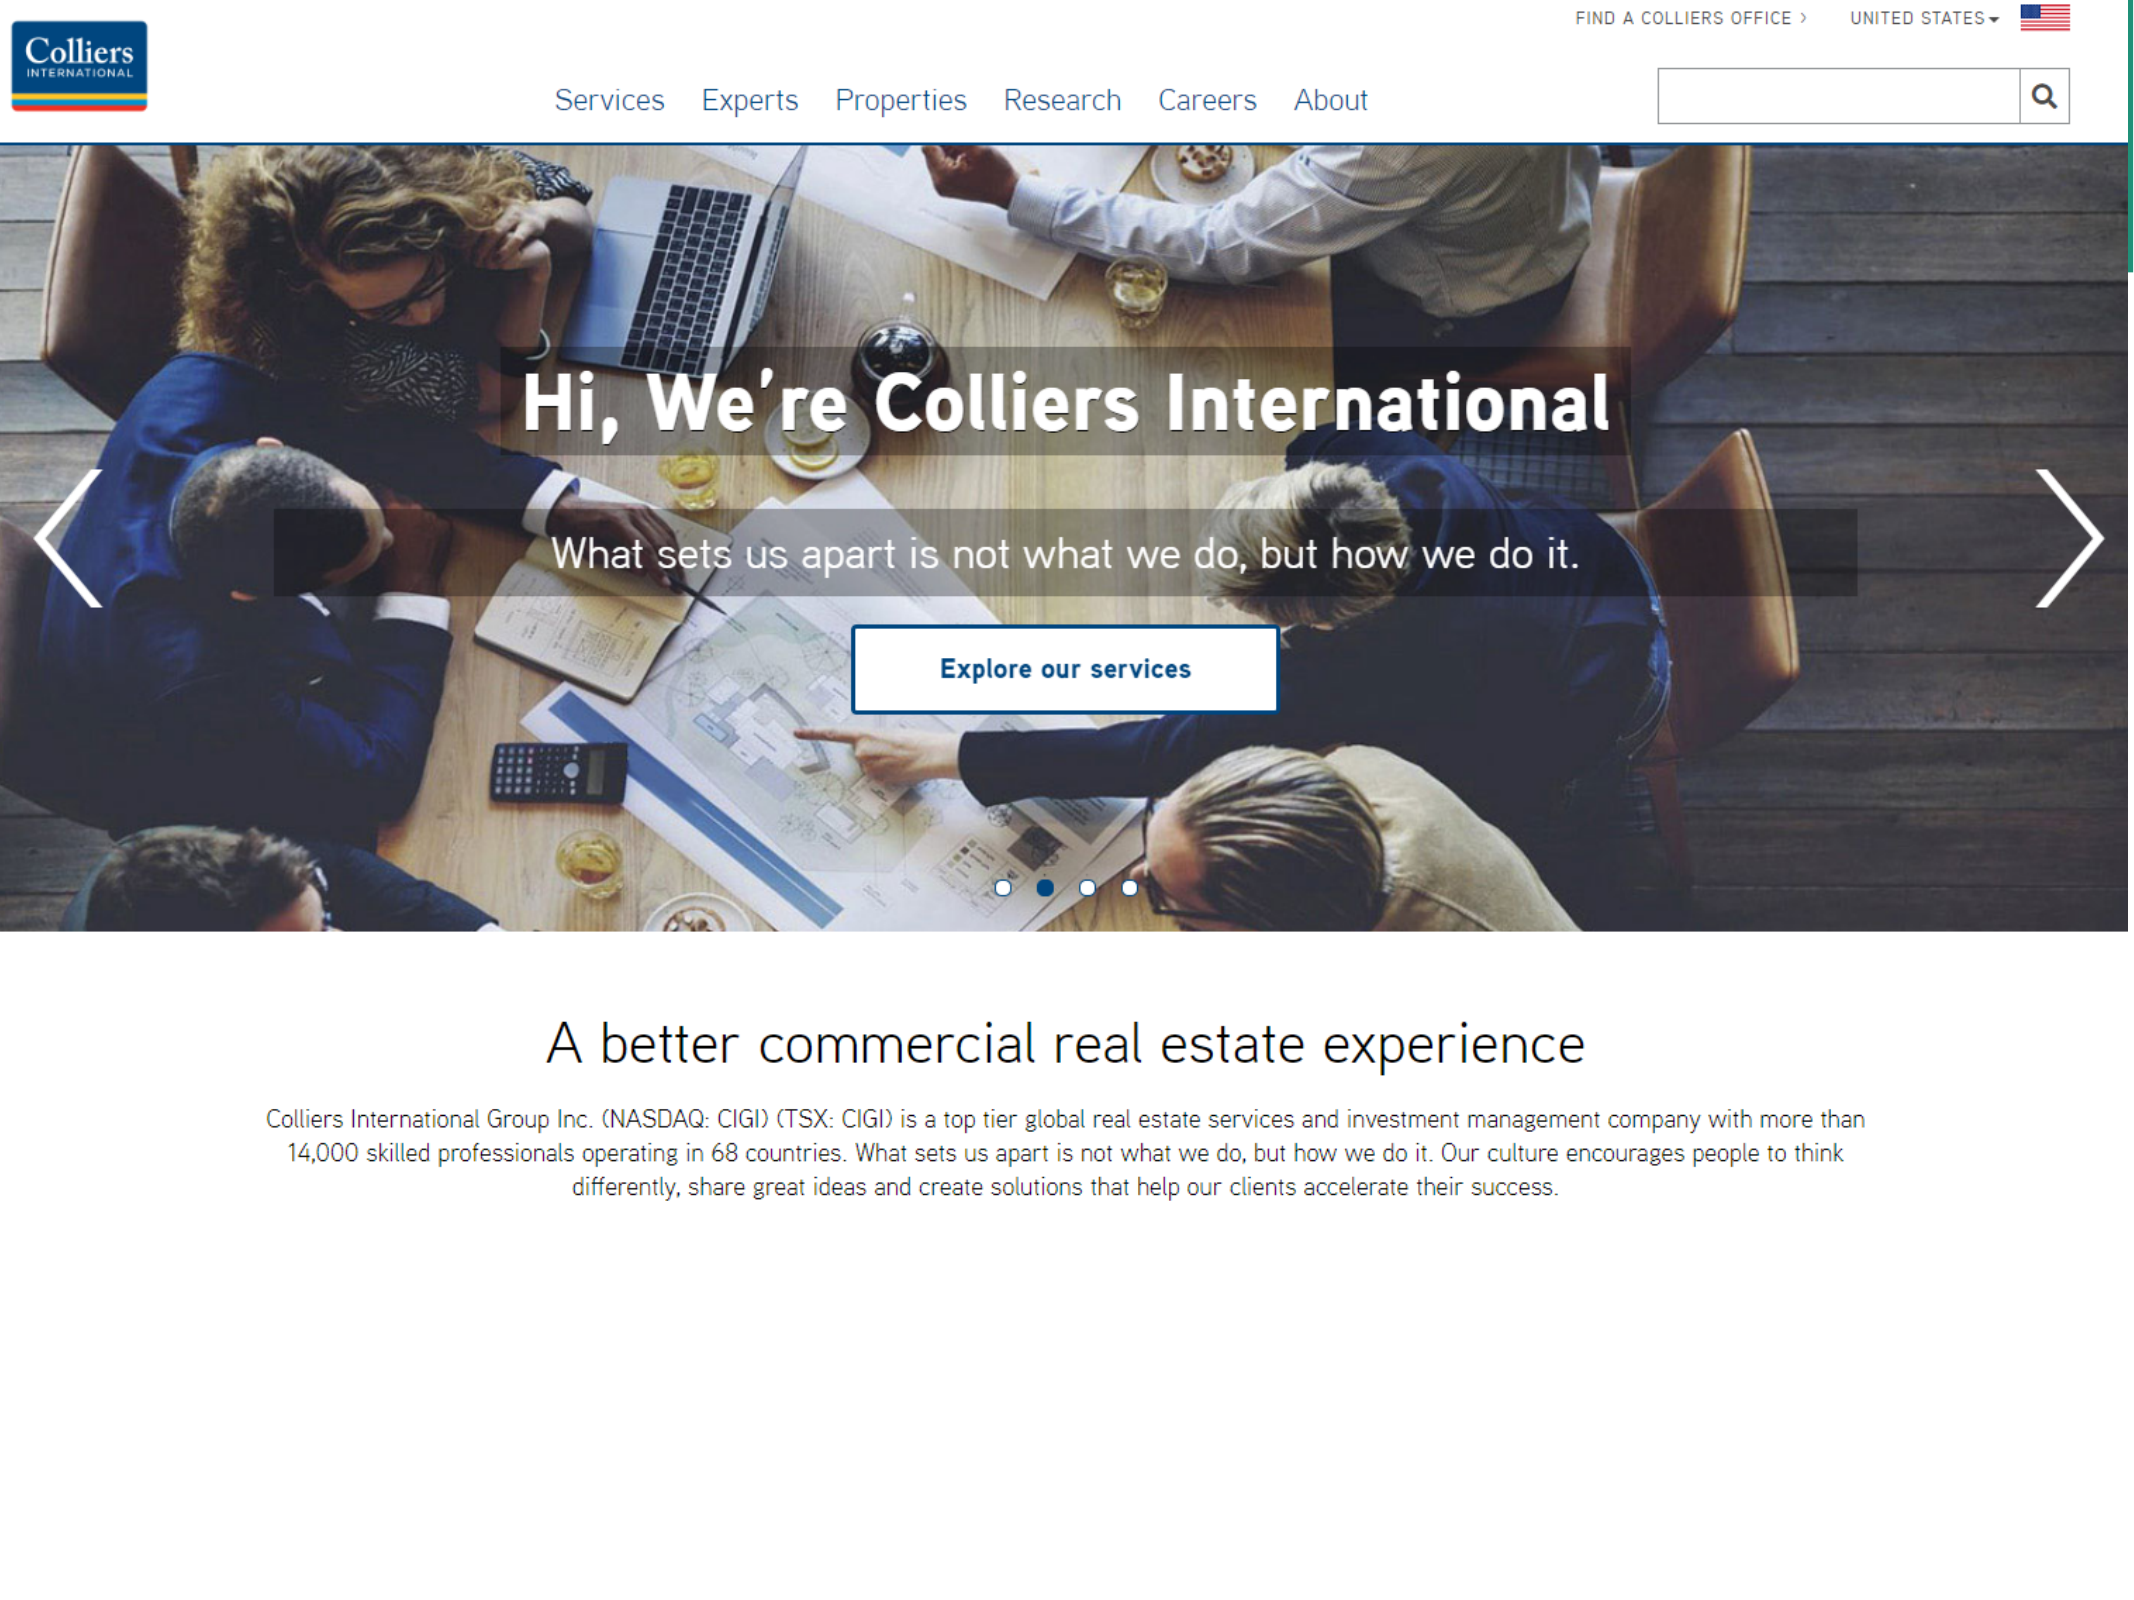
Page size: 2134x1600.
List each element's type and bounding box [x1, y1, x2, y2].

picture [0, 0, 2129, 1239]
